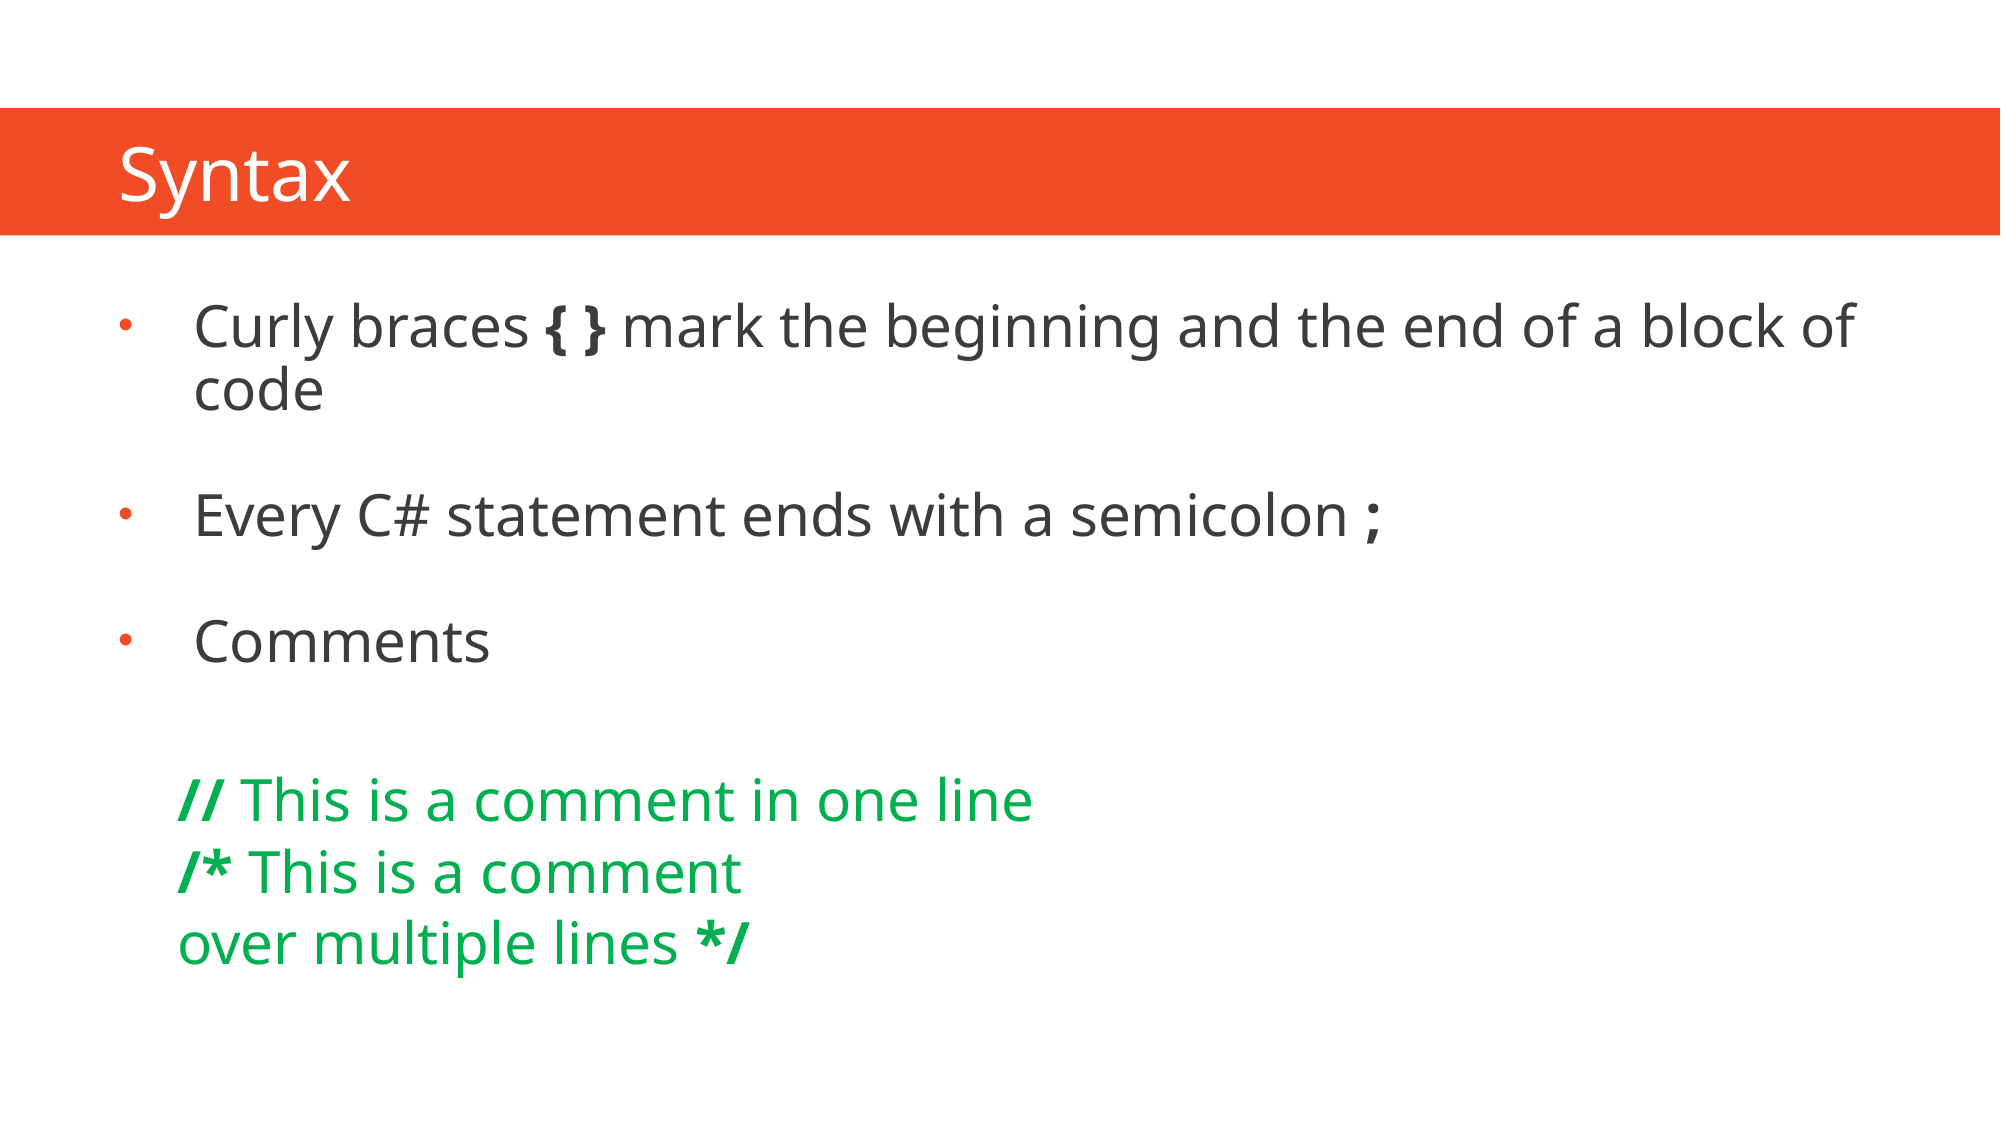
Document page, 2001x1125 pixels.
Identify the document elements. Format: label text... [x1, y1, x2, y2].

title Syntax [0, 108, 2000, 236]
list Curly braces { } mark the beginning and the end of a block of code Every C# statement ends with a semicolon ; Comments // This is a comment in one line /* This is a comment over multiple lines */ [0, 237, 2000, 1040]
